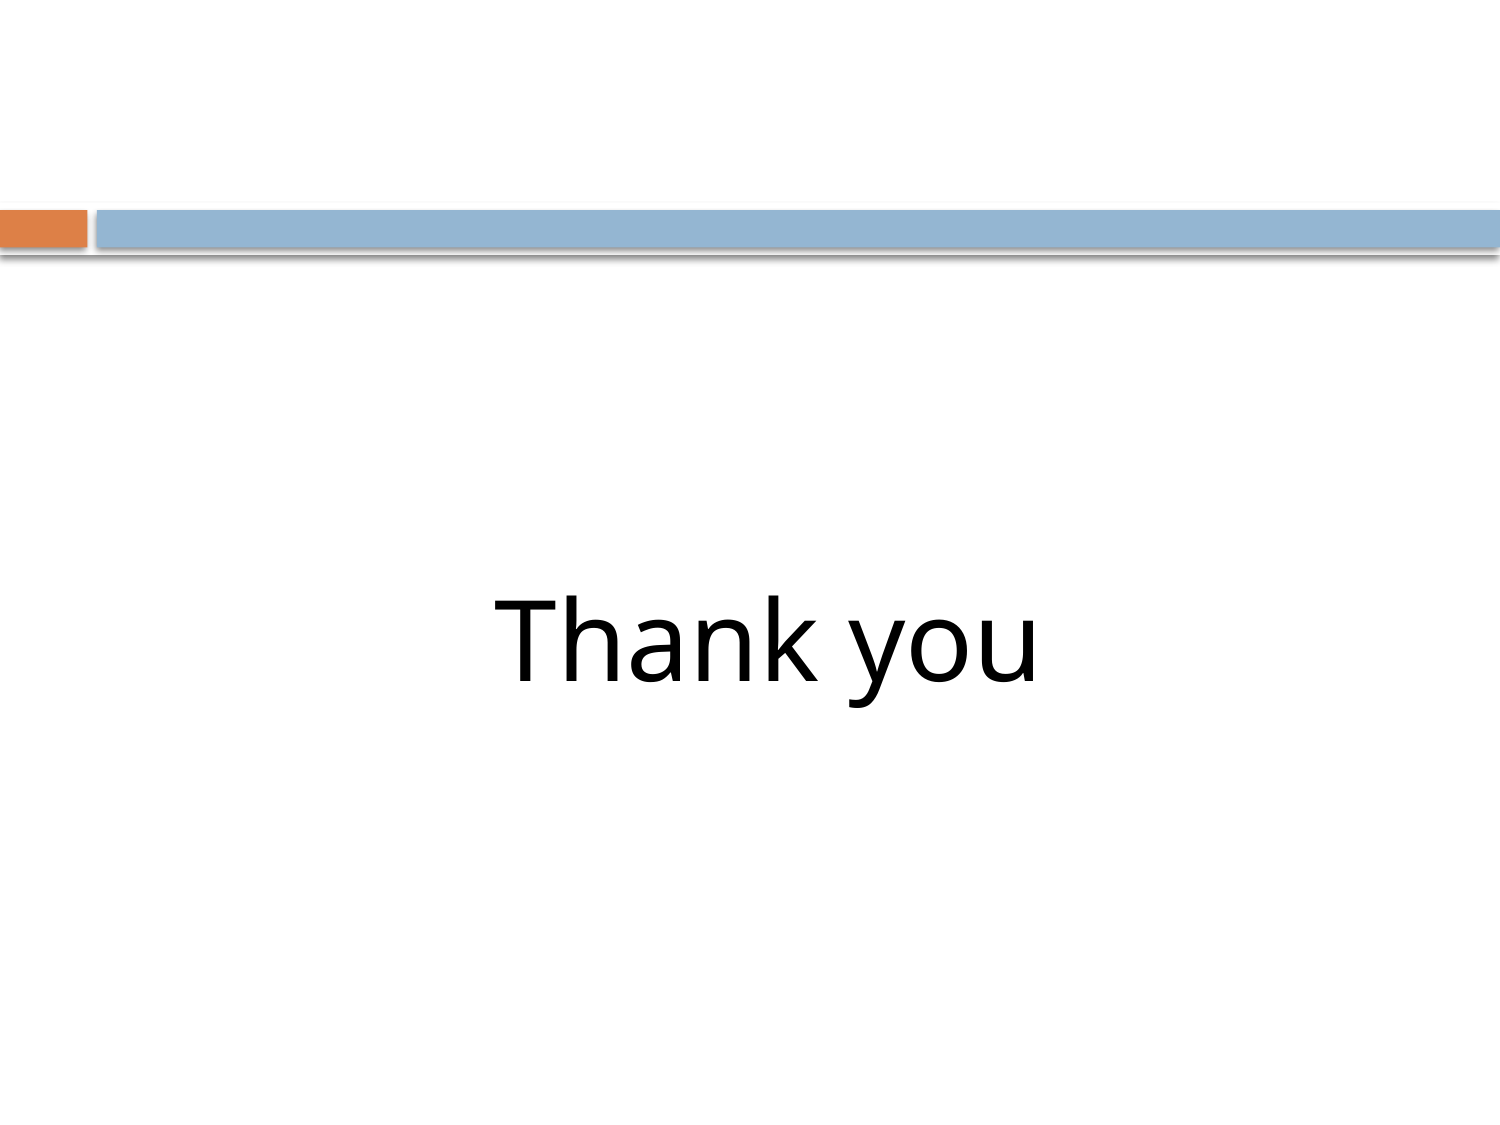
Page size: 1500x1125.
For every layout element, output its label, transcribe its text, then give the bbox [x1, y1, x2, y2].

list Thank you [100, 262, 1438, 1000]
